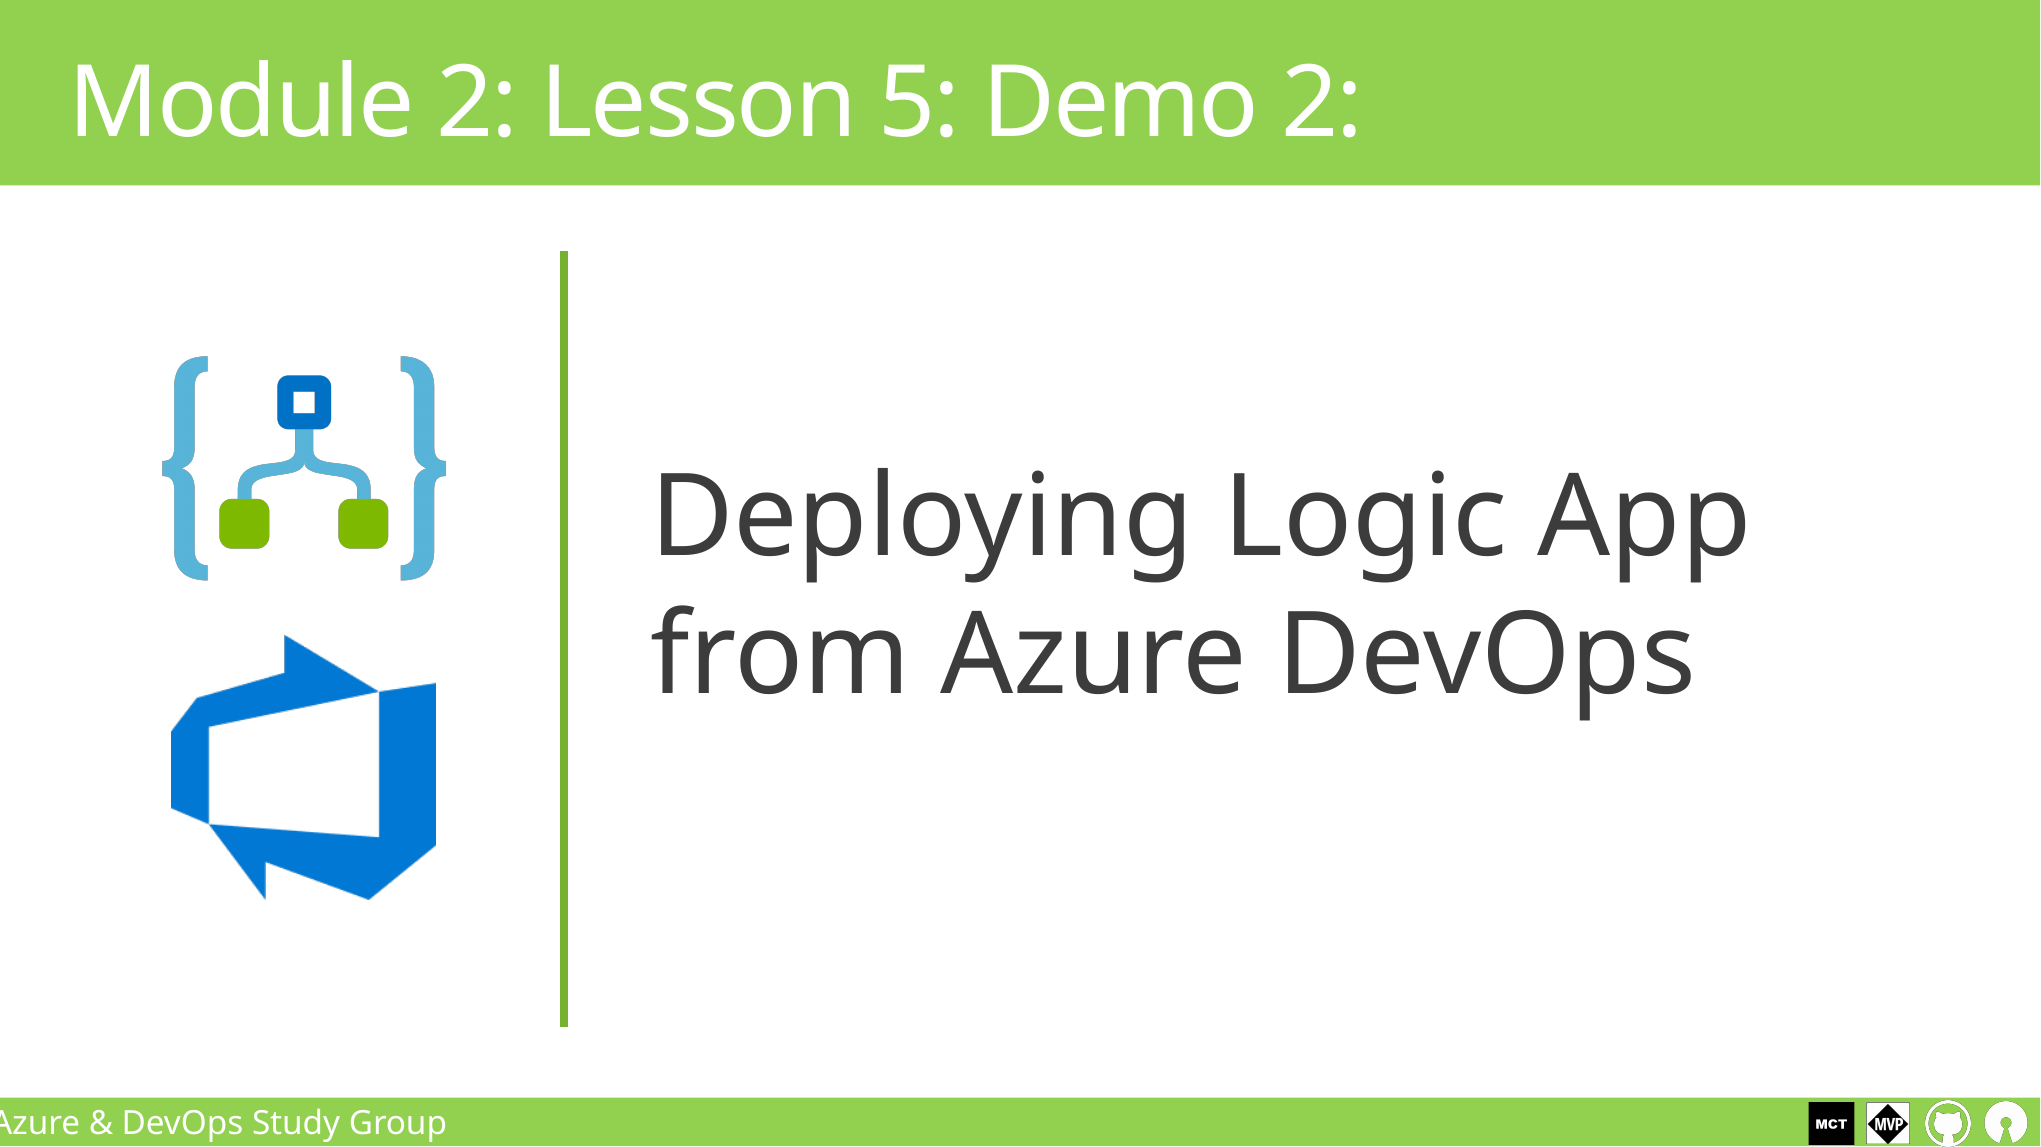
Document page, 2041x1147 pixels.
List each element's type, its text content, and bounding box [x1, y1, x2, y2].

text_box Deploying Logic App from Azure DevOps [635, 433, 1996, 724]
picture [141, 302, 468, 629]
title Module 2: Lesson 5: Demo 2: [45, 35, 1996, 186]
picture [1866, 1102, 1910, 1144]
picture [1925, 1100, 1971, 1147]
picture [170, 635, 436, 901]
picture [1982, 1098, 2030, 1146]
